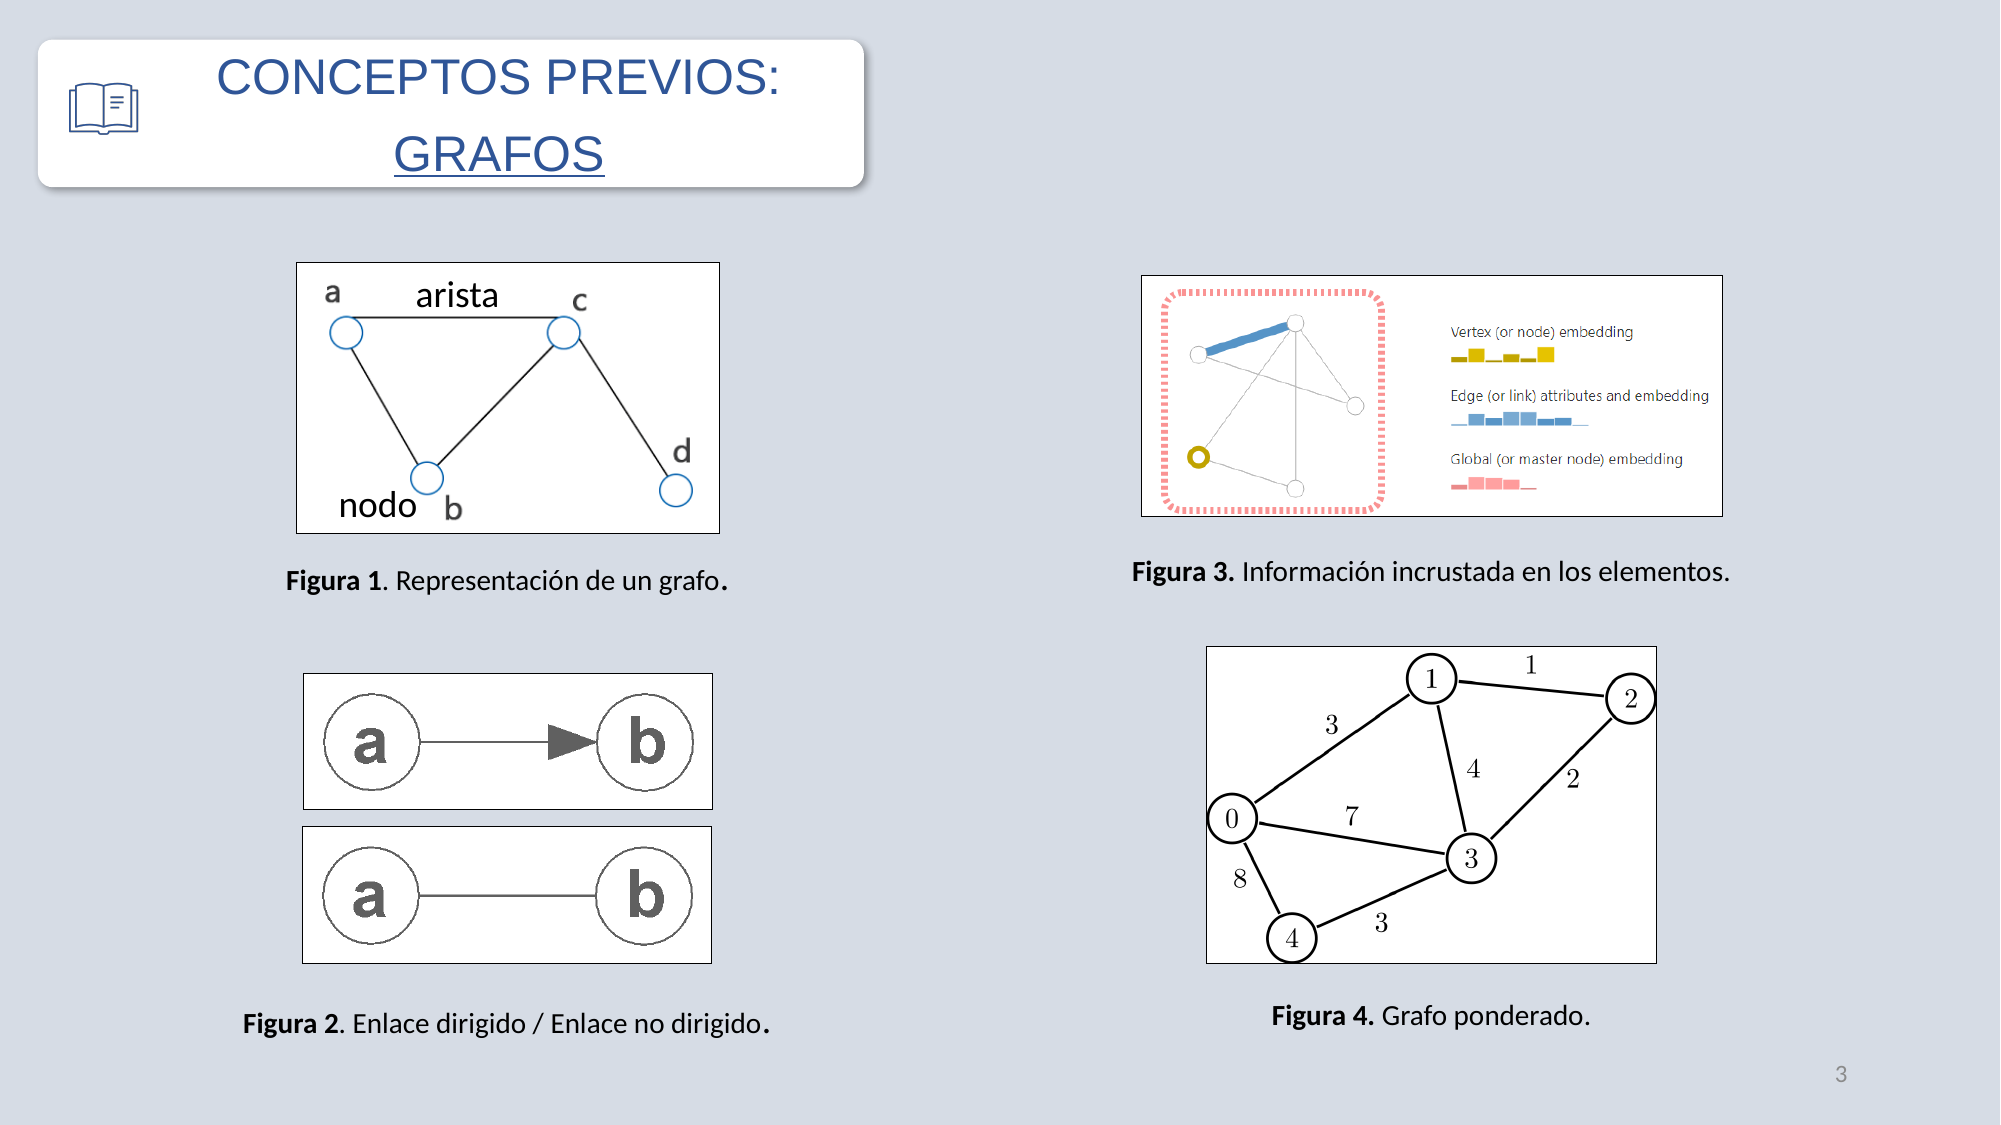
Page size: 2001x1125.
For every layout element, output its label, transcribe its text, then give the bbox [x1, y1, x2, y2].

picture [302, 826, 712, 964]
text_box [37, 39, 864, 188]
text_box [62, 68, 145, 151]
picture [1206, 646, 1657, 964]
text_box Figura 4. Grafo ponderado. [1257, 988, 1607, 1039]
slide_number 3 [1412, 1042, 1863, 1103]
text_box Figura 1. Representación de un grafo. [271, 545, 745, 606]
picture [1141, 275, 1723, 517]
text_box Figura 2. Enlace dirigido / Enlace no dirigido. [228, 988, 787, 1049]
picture [296, 262, 720, 534]
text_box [159, 39, 840, 187]
picture [303, 673, 713, 810]
text_box Figura 3. Información incrustada en los elementos. [1117, 545, 1747, 595]
